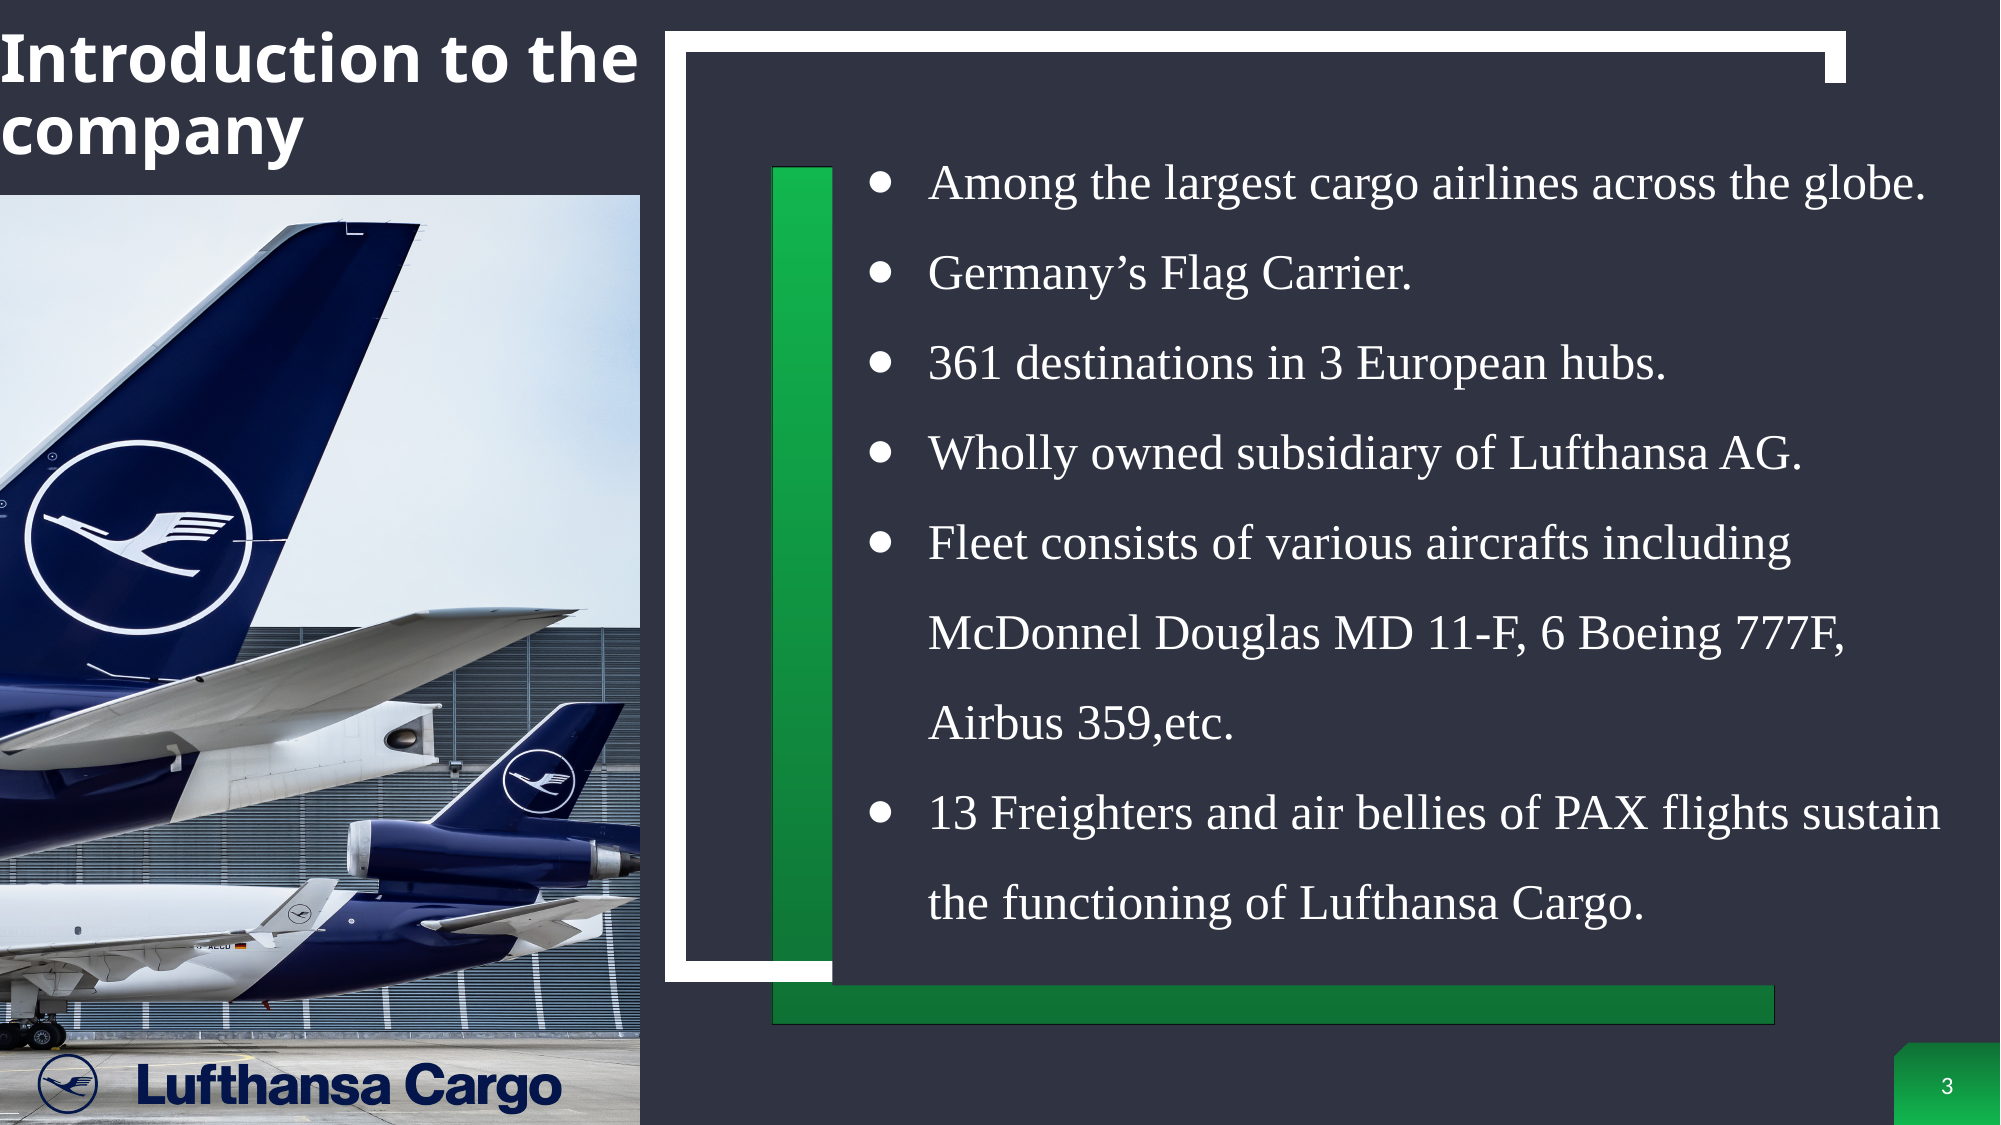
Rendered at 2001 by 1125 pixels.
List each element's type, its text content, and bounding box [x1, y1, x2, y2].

list Among the largest cargo airlines across the globe. Germany’s Flag Carrier. 361 destinations in 3 European hubs. Wholly owned subsidiary of Lufthansa AG. Fleet consists of various aircrafts including McDonnel Douglas MD 11-F, 6 Boeing 777F, Airbus 359,etc. 13 Freighters and air bellies of PAX flights sustain the functioning of Lufthansa Cargo. [852, 112, 1971, 760]
title Introduction to the company [0, 49, 709, 145]
picture [0, 195, 640, 1125]
slide_number 3 [1894, 1050, 2000, 1118]
